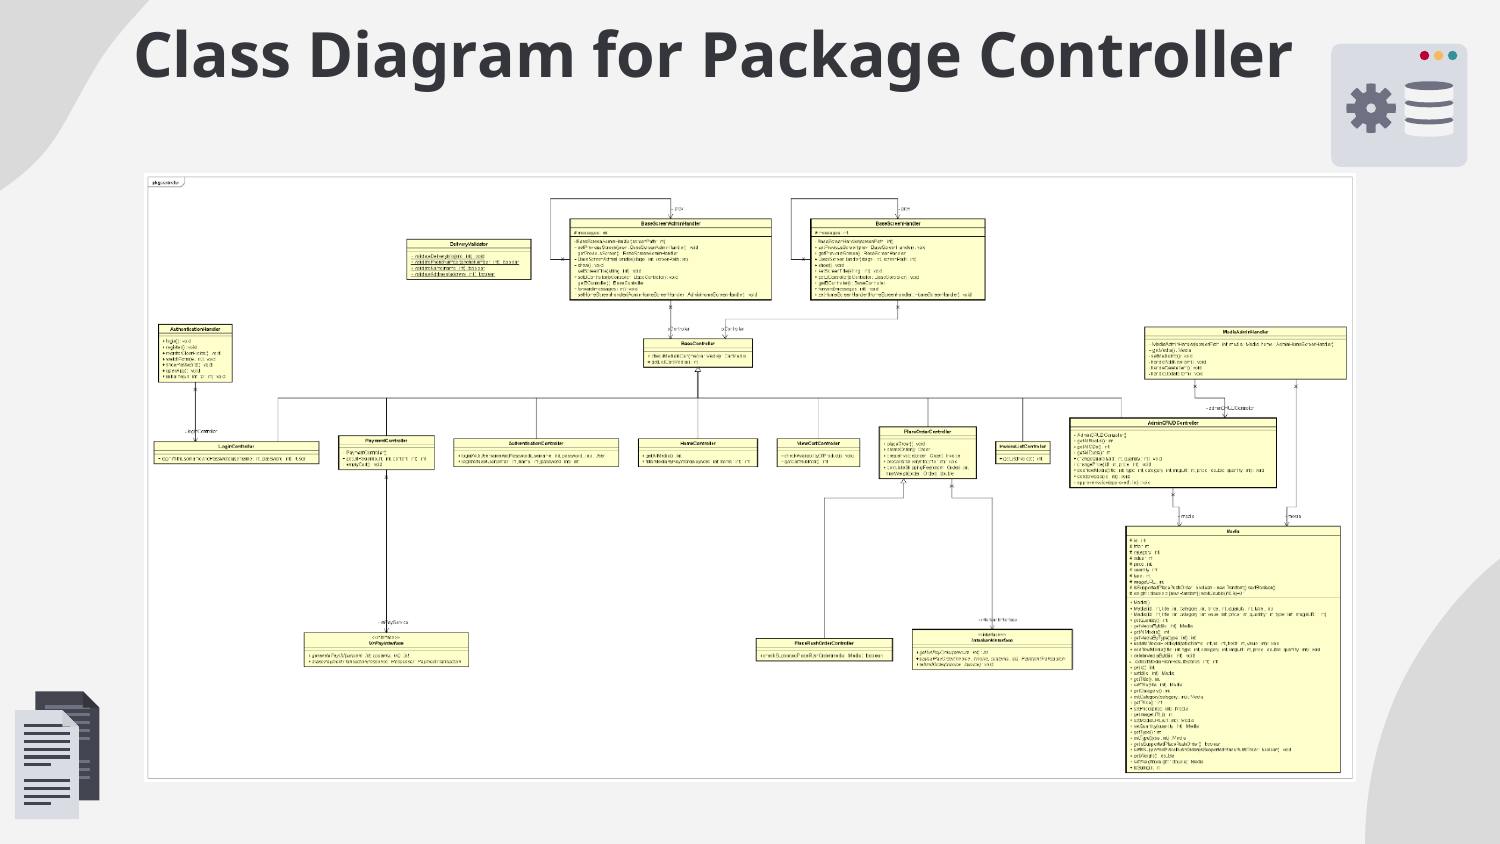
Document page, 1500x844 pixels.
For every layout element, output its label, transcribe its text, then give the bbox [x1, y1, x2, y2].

title Class Diagram for Package Controller [118, 0, 1382, 95]
picture [143, 173, 1357, 783]
